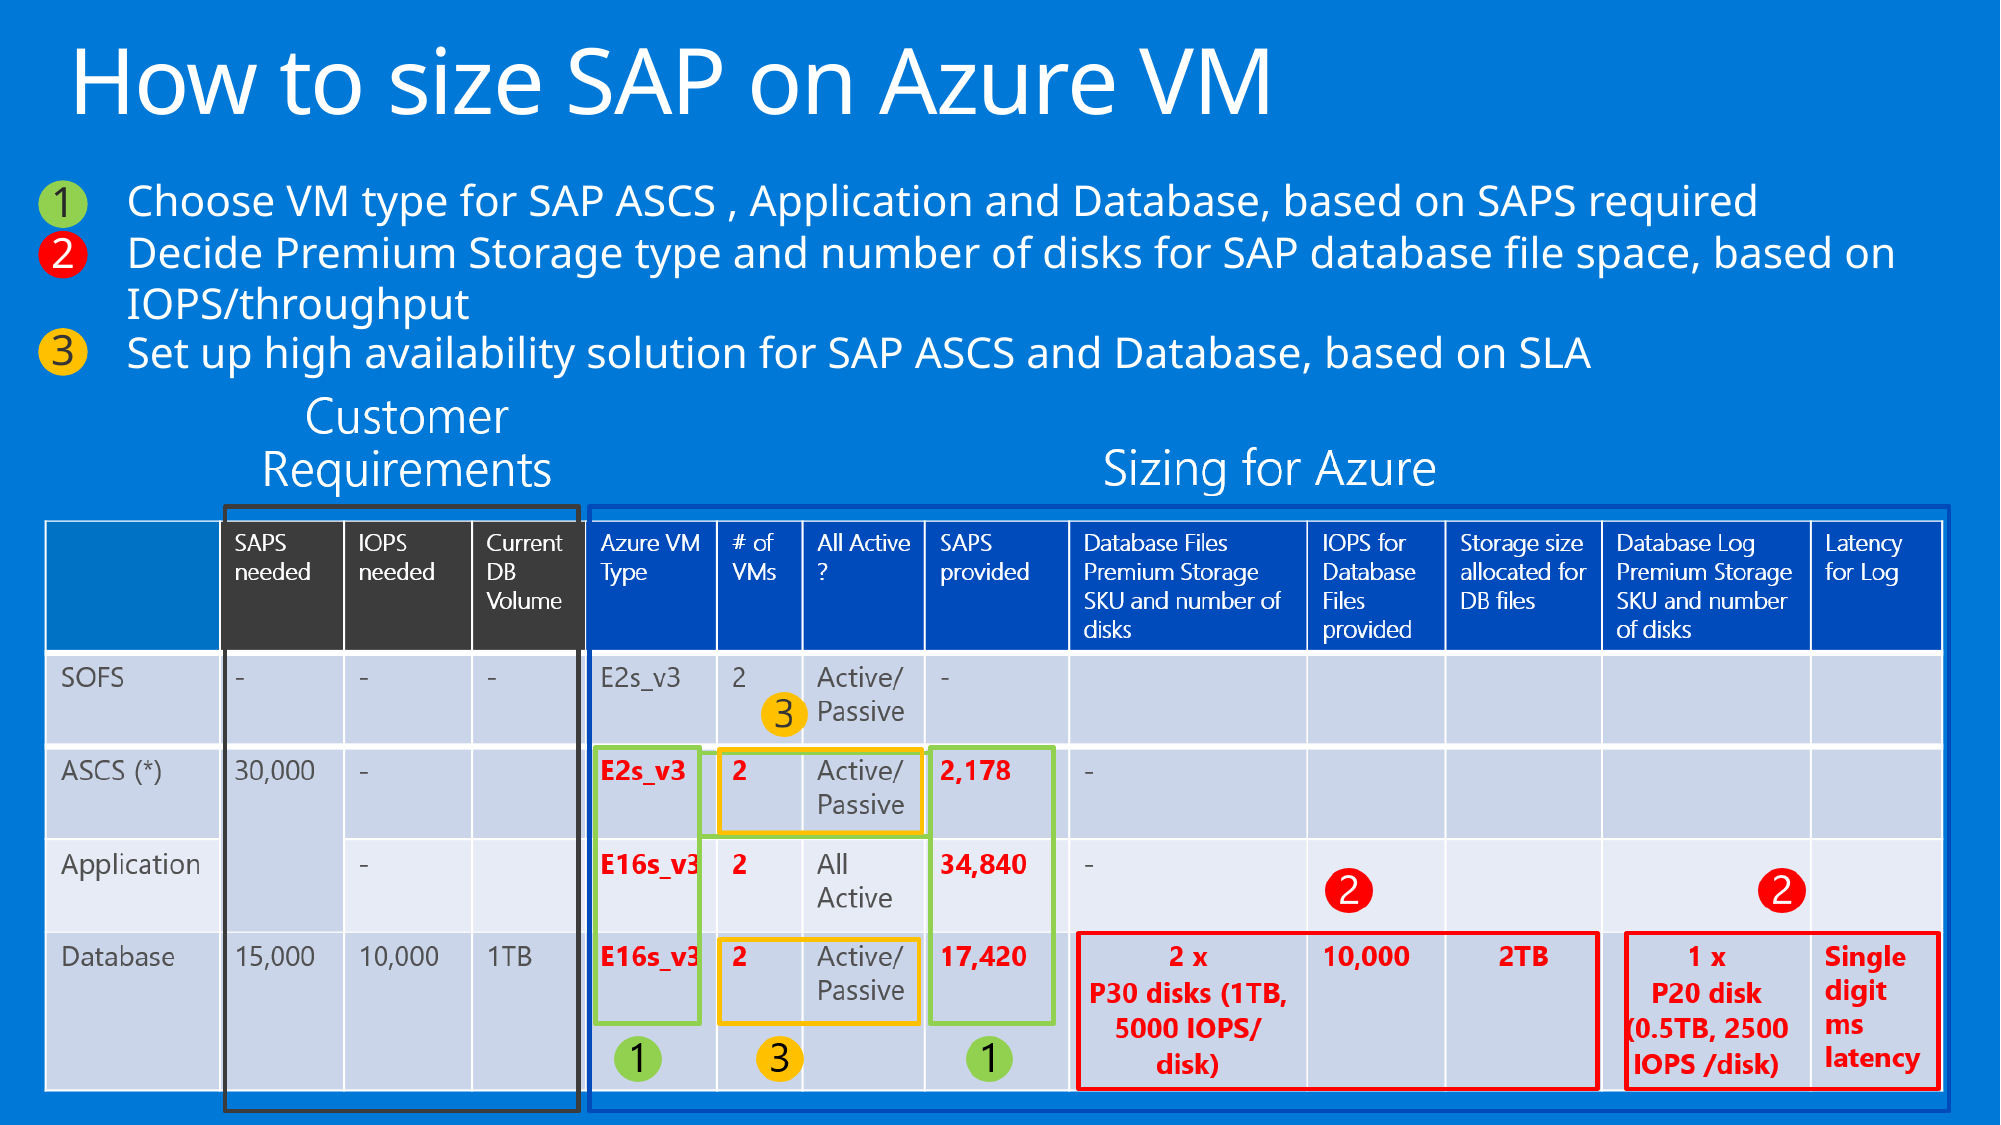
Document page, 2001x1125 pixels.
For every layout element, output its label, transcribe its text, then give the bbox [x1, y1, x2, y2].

text_box 1 [38, 180, 88, 228]
text_box 3 [38, 328, 88, 366]
text_box Choose VM type for SAP ASCS , Application and Database, based on SAPS required [111, 166, 2000, 218]
text_box Decide Premium Storage type and number of disks for SAP database file space, based on IOPS/throughput [111, 218, 2000, 318]
text_box Set up high availability solution for SAP ASCS and Database, based on SLA [111, 318, 2000, 385]
picture [43, 366, 1951, 1113]
title How to size SAP on Azure VM [44, 20, 1930, 253]
text_box 2 [38, 230, 88, 279]
